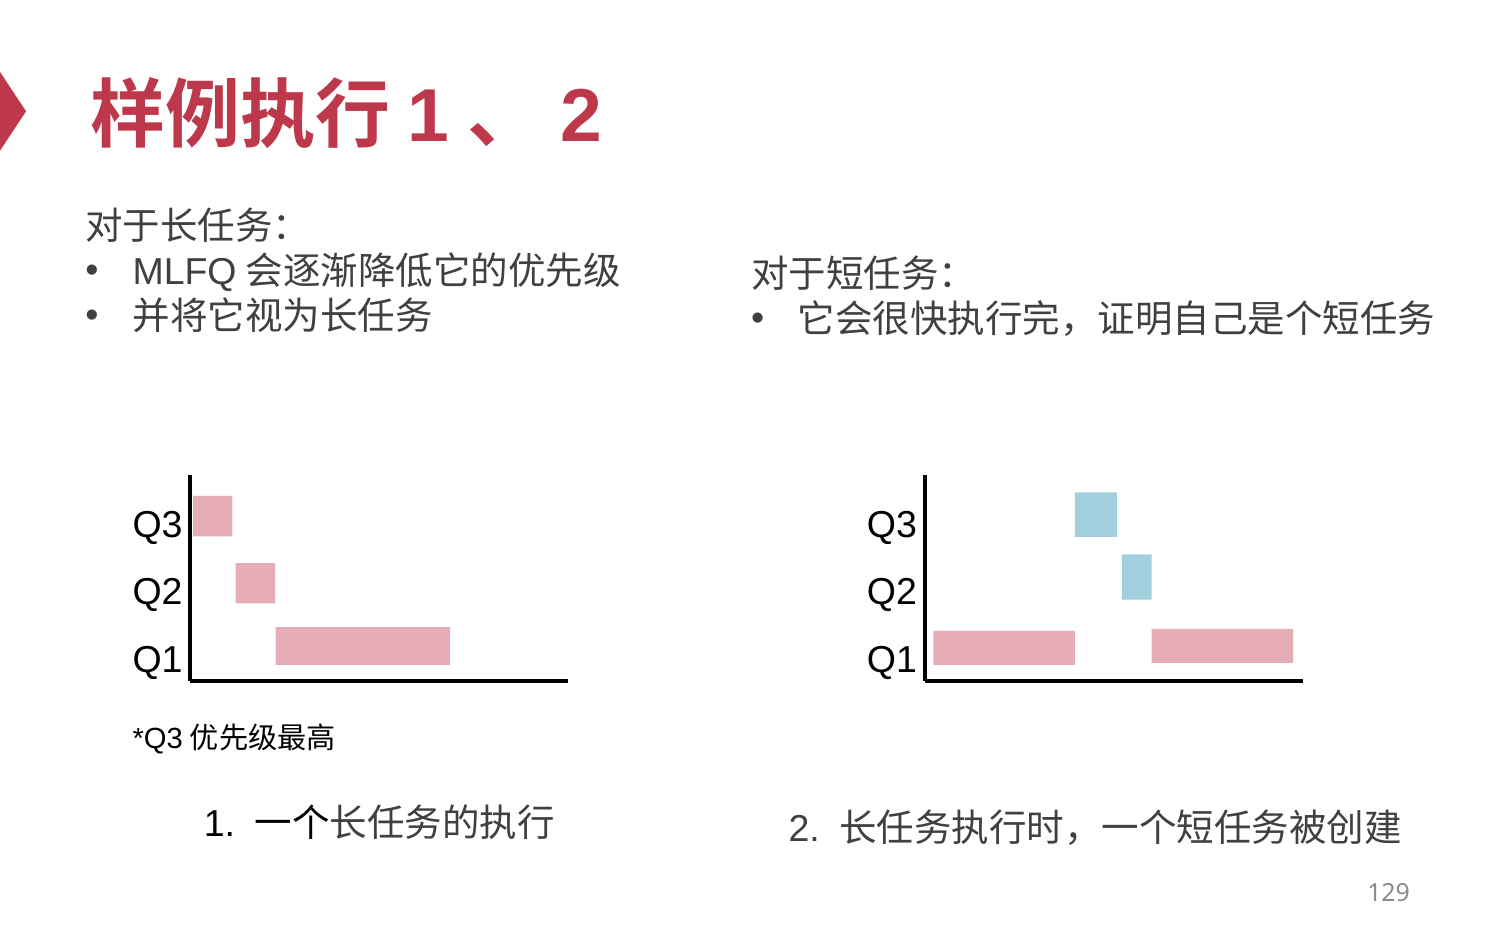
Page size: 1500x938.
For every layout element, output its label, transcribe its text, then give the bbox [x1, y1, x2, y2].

text_box 对于长任务： MLFQ会逐渐降低它的优先级 并将它视为长任务 [70, 195, 646, 345]
text_box *Q3优先级最高 [117, 712, 520, 762]
text_box 对于短任务： 它会很快执行完，证明自己是个短任务 [736, 242, 1464, 347]
slide_number 129 [1074, 868, 1425, 919]
title 样例执行1、2 [75, 37, 1425, 186]
text_box 1. 一个长任务的执行 [151, 782, 608, 888]
text_box [193, 494, 234, 538]
text_box [1149, 627, 1295, 665]
text_box [234, 561, 277, 606]
text_box Q3 Q2 Q1 [852, 469, 943, 688]
text_box Q3 Q2 Q1 [117, 469, 208, 688]
text_box [1073, 490, 1119, 539]
text_box [931, 629, 1077, 667]
text_box [274, 625, 452, 667]
text_box [1120, 552, 1154, 602]
text_box 2. 长任务执行时，一个短任务被创建 [770, 787, 1421, 893]
